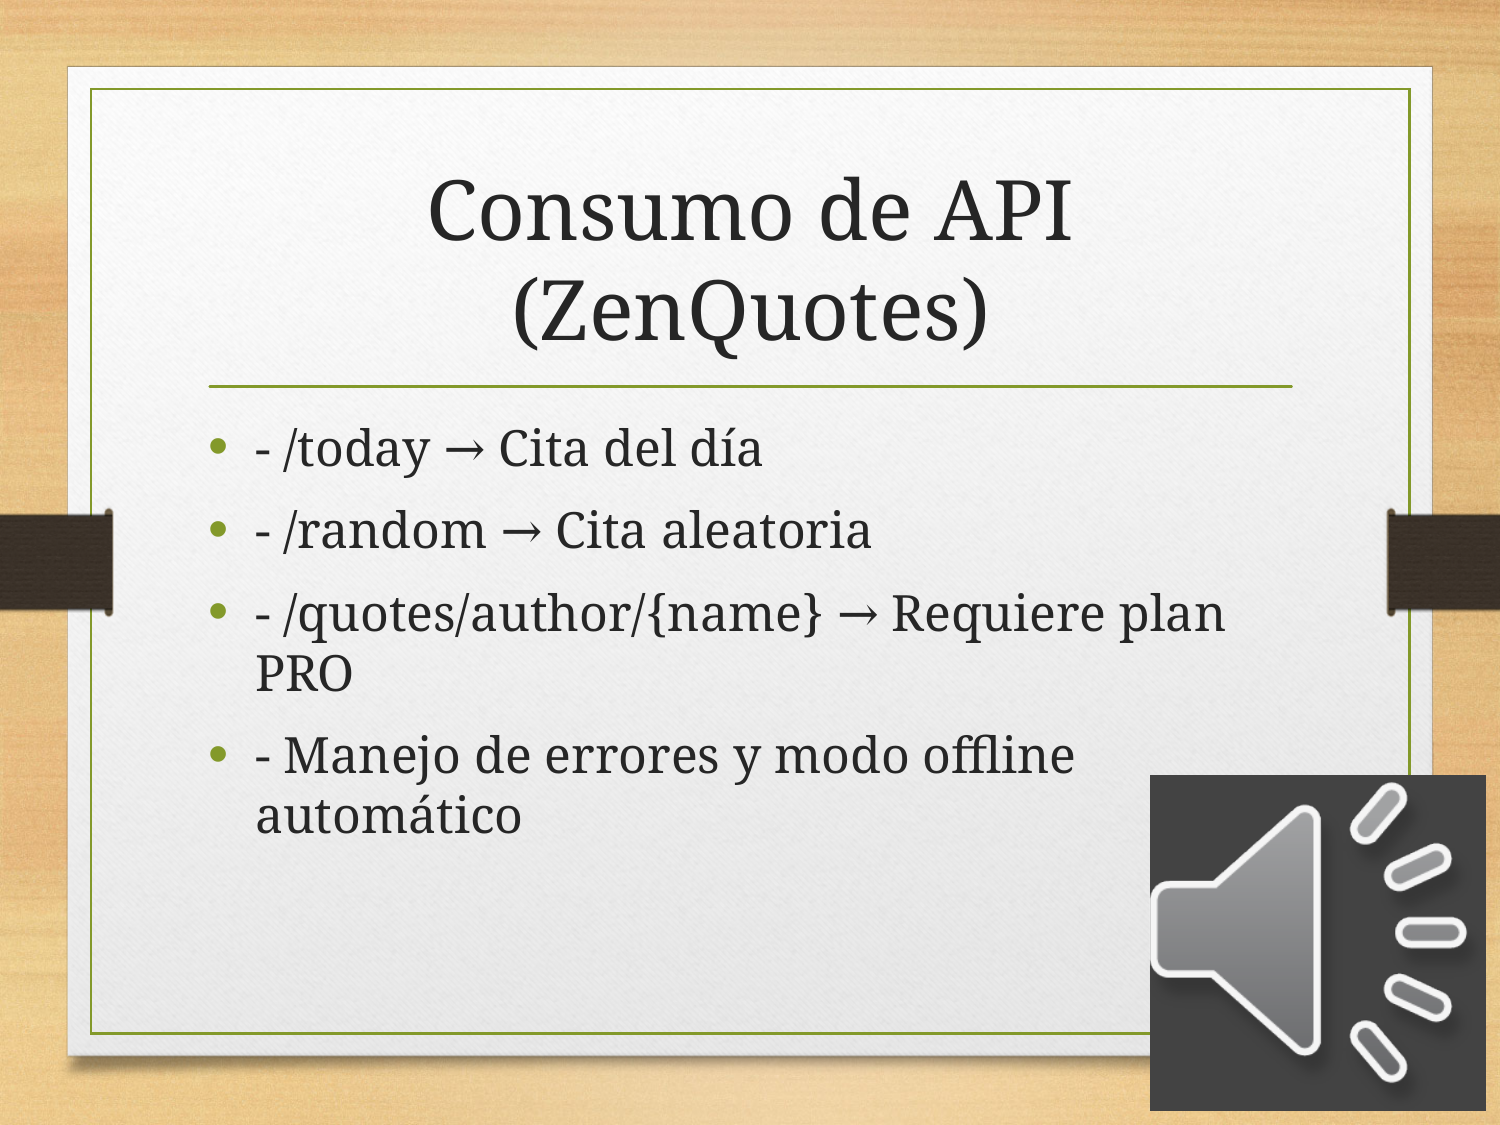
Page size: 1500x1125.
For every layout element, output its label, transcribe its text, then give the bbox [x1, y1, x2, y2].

picture [0, 0, 1500, 1125]
title Consumo de API (ZenQuotes) [193, 150, 1309, 365]
list - /today → Cita del día - /random → Cita aleatoria - /quotes/author/{name} → Requiere plan PRO - Manejo de errores y modo offline automático [193, 408, 1309, 974]
